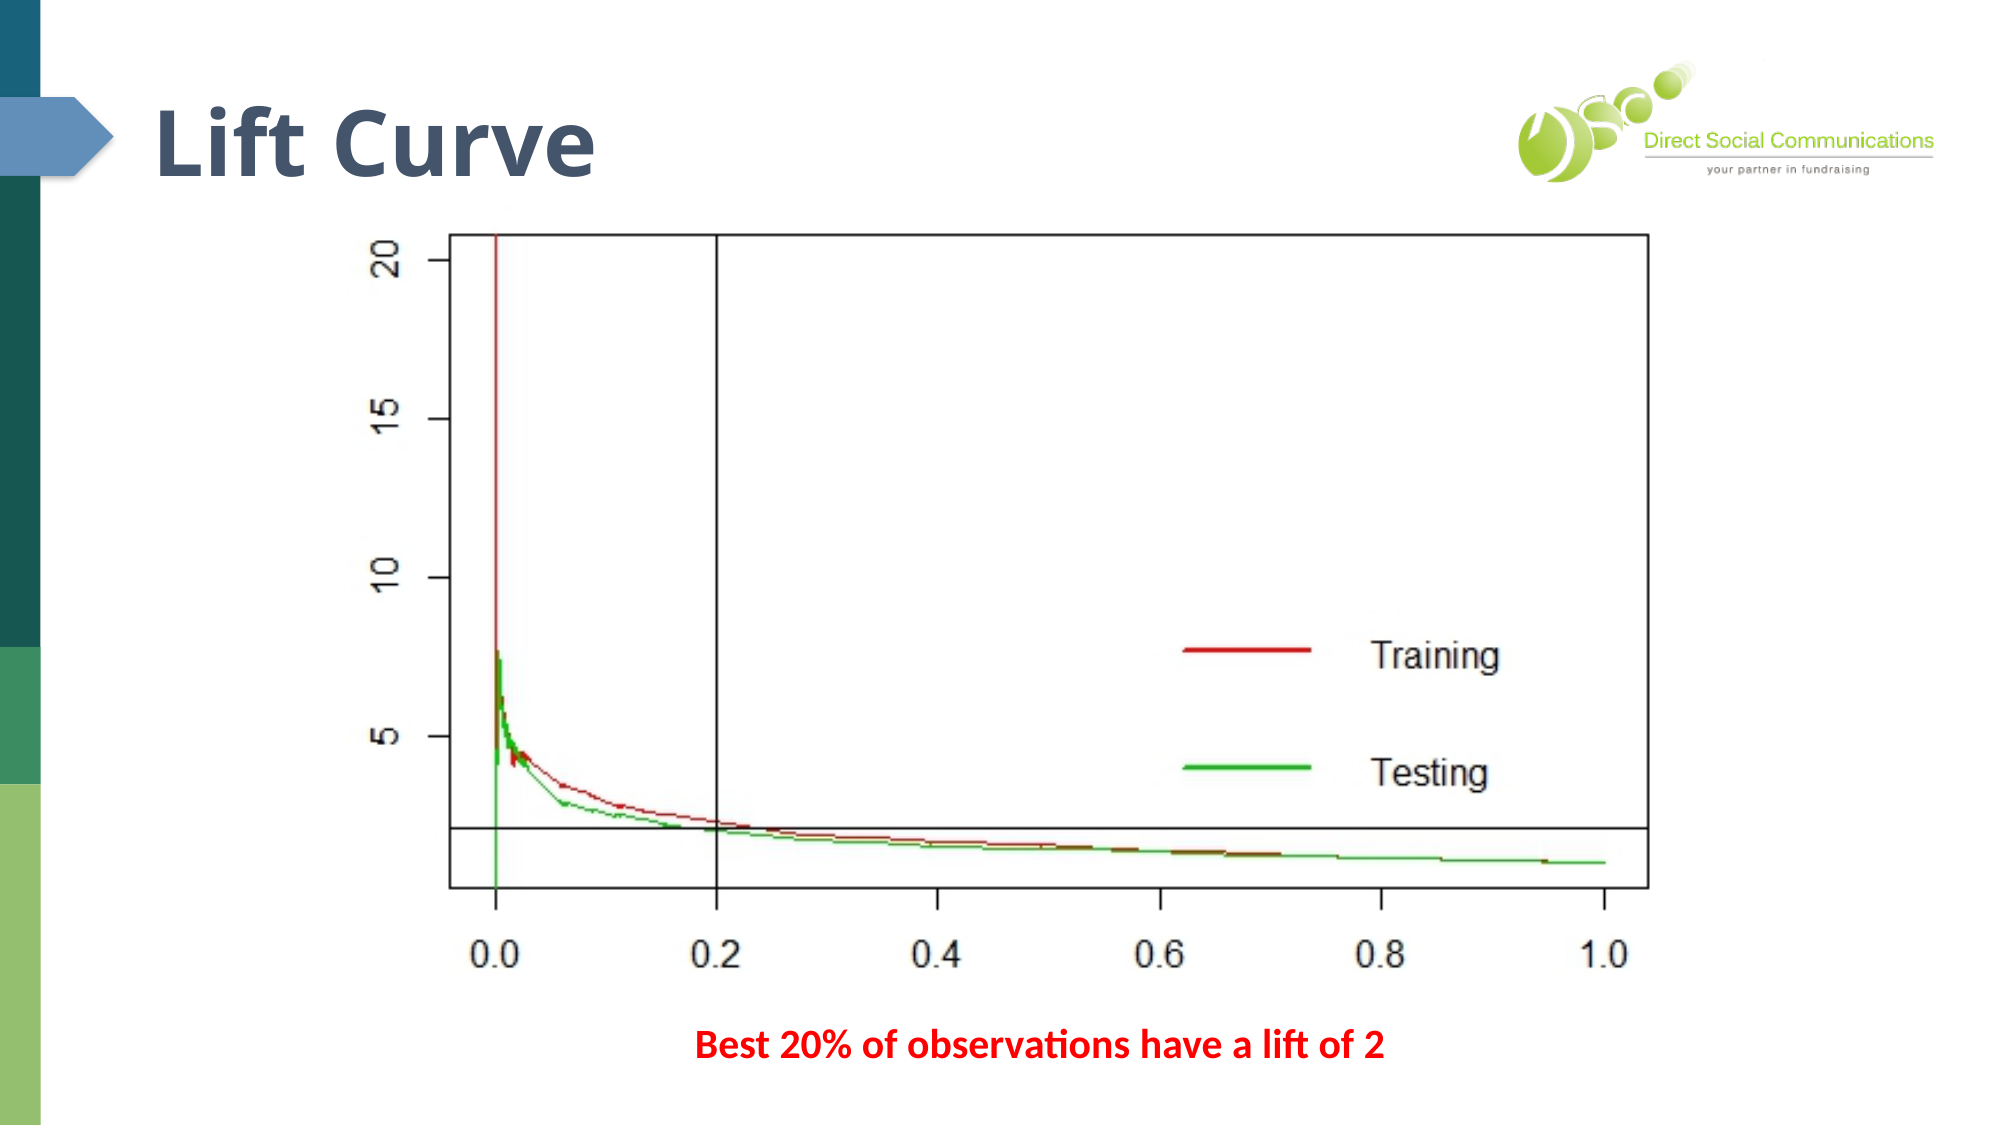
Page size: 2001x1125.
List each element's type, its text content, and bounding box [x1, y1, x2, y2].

text_box Best 20% of observations have a lift of 2 [456, 1014, 1624, 1084]
title Lift Curve [137, 59, 1863, 234]
picture [1863, 59, 1943, 187]
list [339, 196, 1742, 998]
